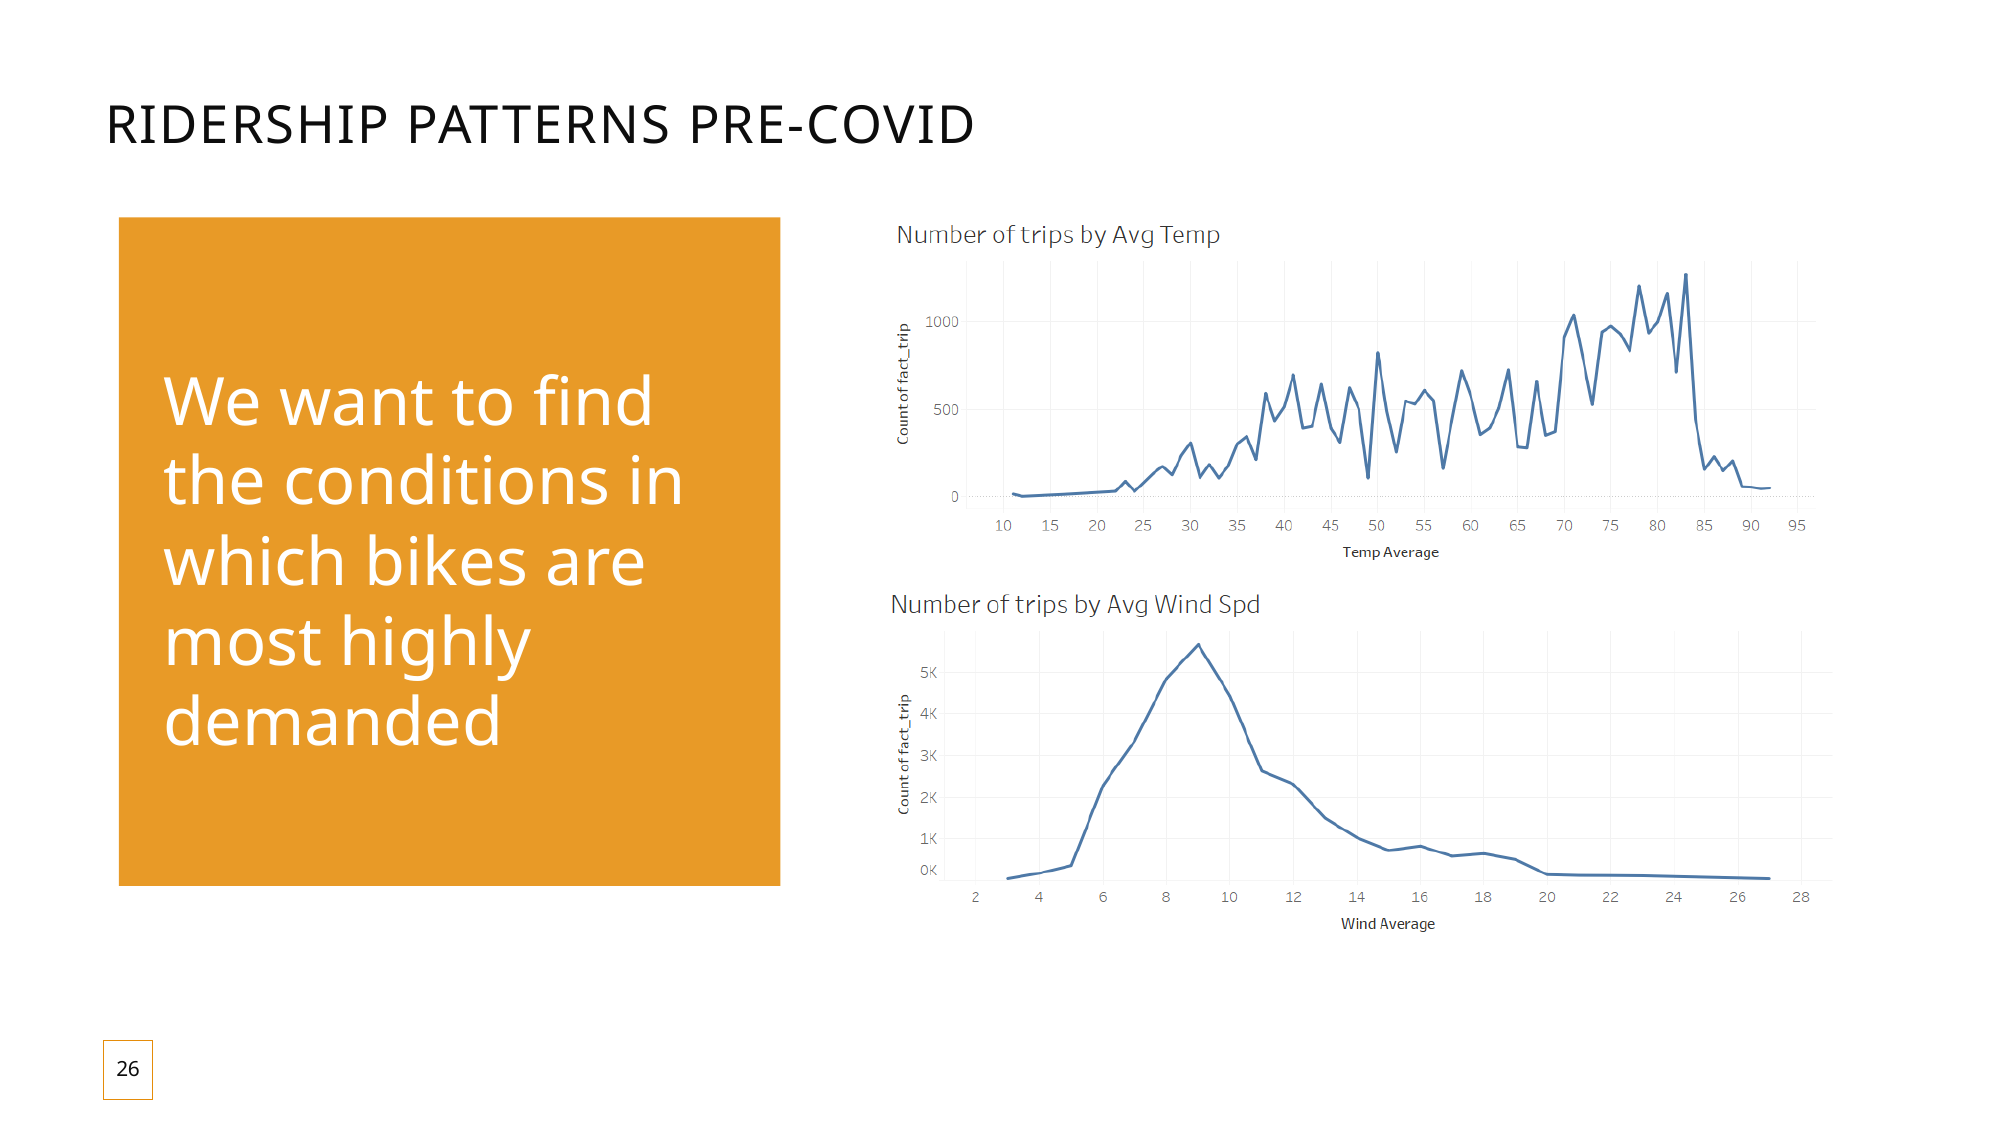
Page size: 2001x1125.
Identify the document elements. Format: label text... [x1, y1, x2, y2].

list We want to find the conditions in which bikes are most highly demanded [148, 350, 754, 993]
title Ridership patterns pre-Covid [90, 90, 1912, 163]
slide_number 26 [103, 1040, 153, 1100]
text_box [118, 216, 782, 887]
picture [885, 187, 1833, 938]
